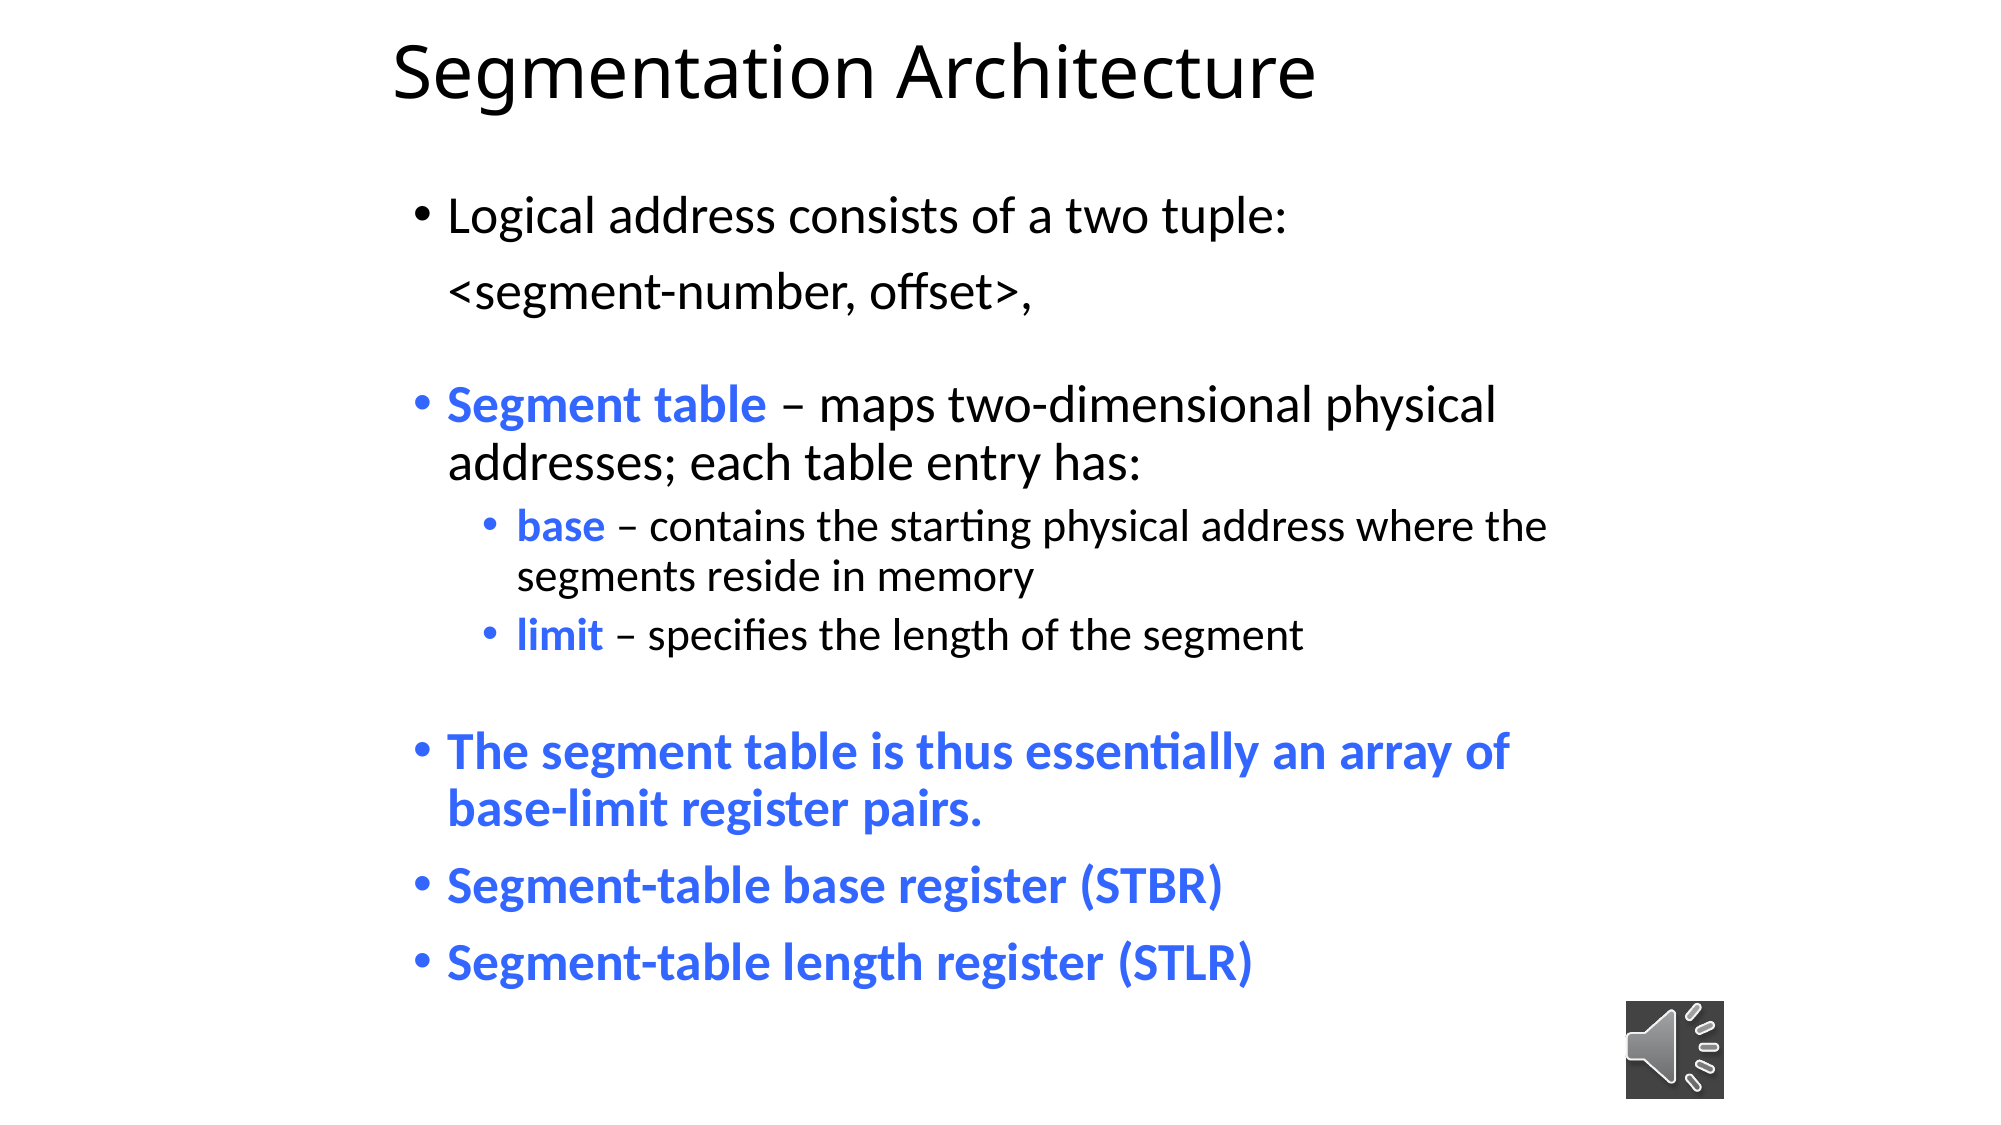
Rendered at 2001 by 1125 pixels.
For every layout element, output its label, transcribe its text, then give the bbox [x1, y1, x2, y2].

list Logical address consists of a two tuple: <segment-number, offset>, Segment table – maps two-dimensional physical addresses; each table entry has: base – contains the starting physical address where the segments reside in memory limit – specifies the length of the segment The segment table is thus essentially an array of base-limit register pairs. Segment-table base register (STBR) Segment-table length register (STLR) [398, 179, 1587, 1009]
picture [1624, 999, 1725, 1100]
title Segmentation Architecture [377, 27, 1675, 122]
